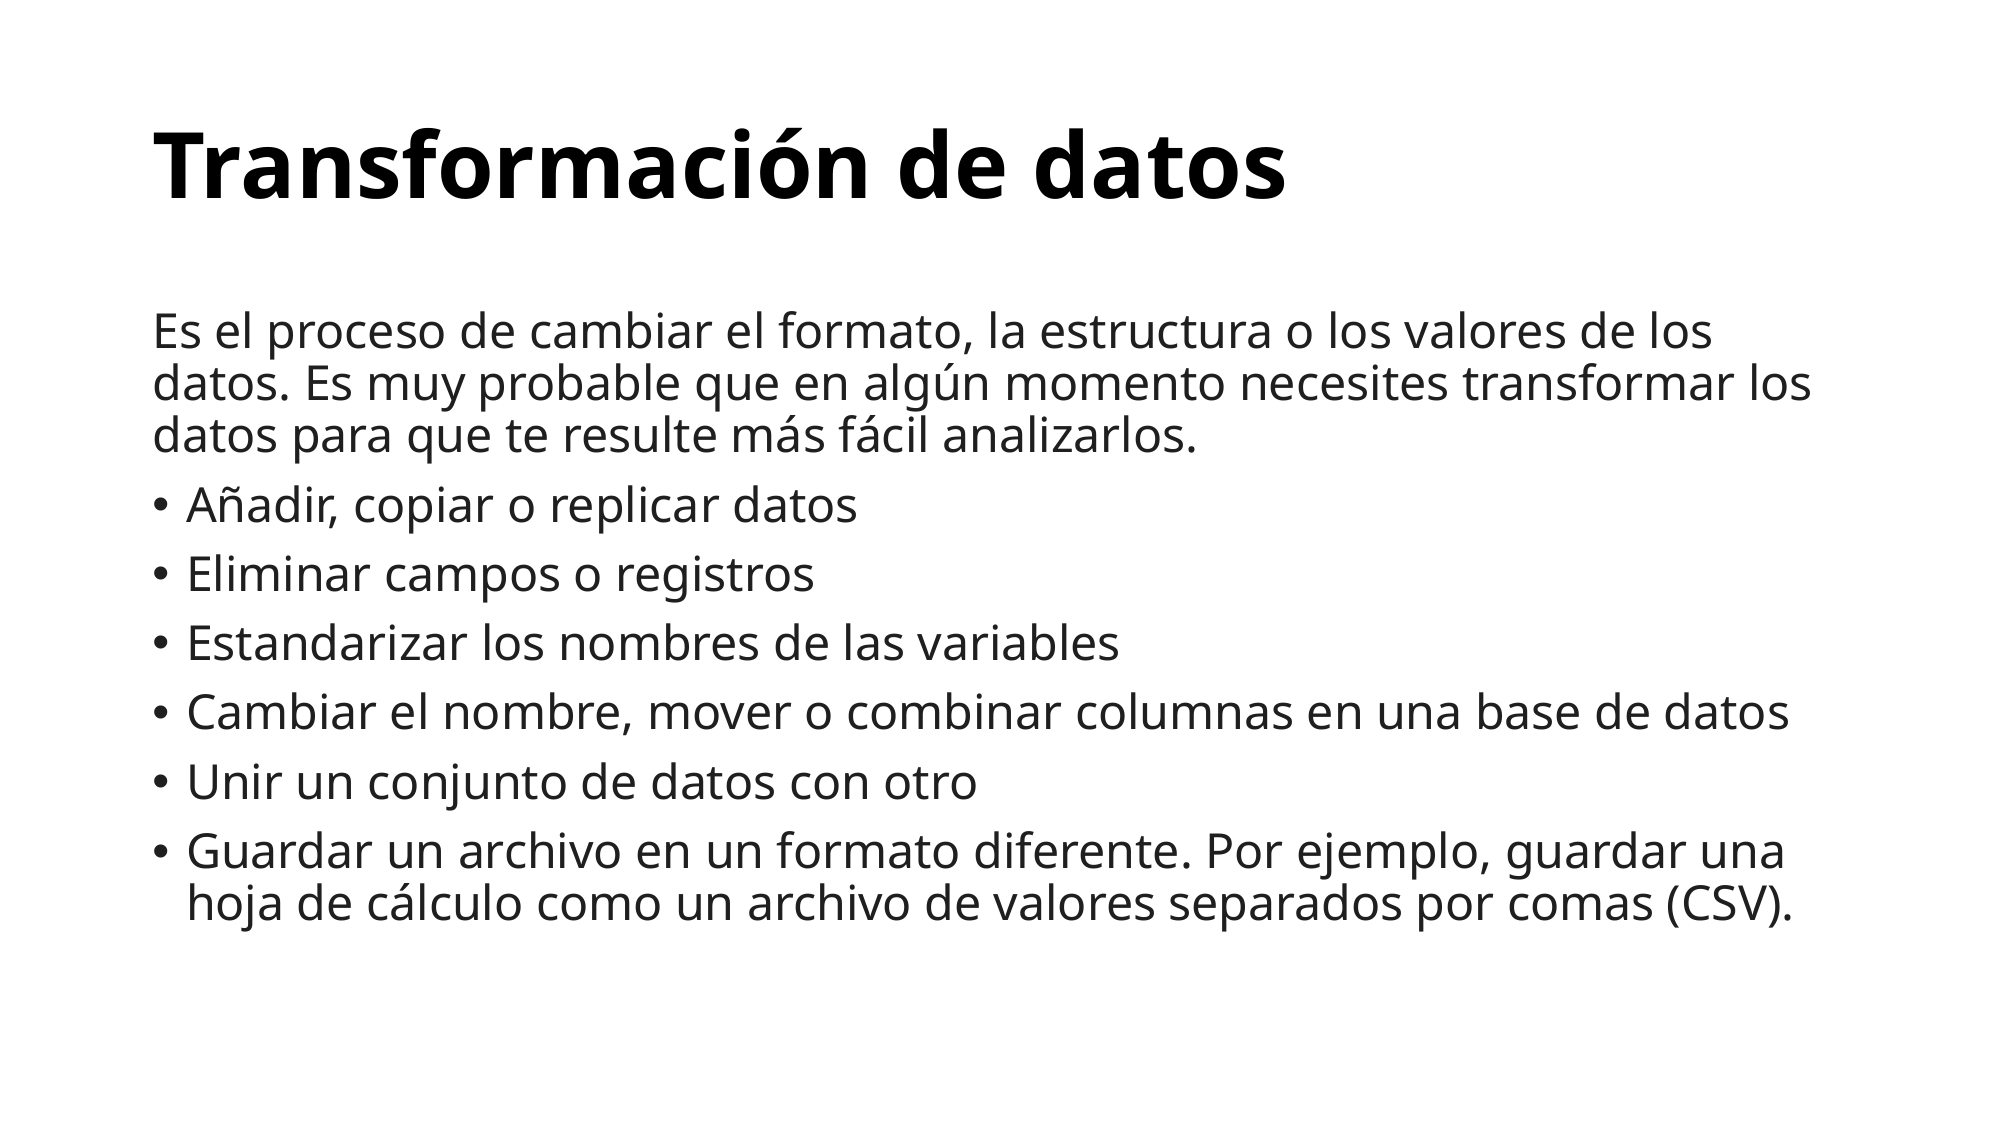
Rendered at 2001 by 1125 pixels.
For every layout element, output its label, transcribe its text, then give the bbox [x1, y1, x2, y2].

title Transformación de datos [137, 59, 1863, 278]
list Es el proceso de cambiar el formato, la estructura o los valores de los datos. Es muy probable que en algún momento necesites transformar los datos para que te resulte más fácil analizarlos. Añadir, copiar o replicar datos Eliminar campos o registros Estandarizar los nombres de las variables Cambiar el nombre, mover o combinar columnas en una base de datos Unir un conjunto de datos con otro Guardar un archivo en un formato diferente. Por ejemplo, guardar una hoja de cálculo como un archivo de valores separados por comas (CSV). [137, 299, 1863, 1014]
